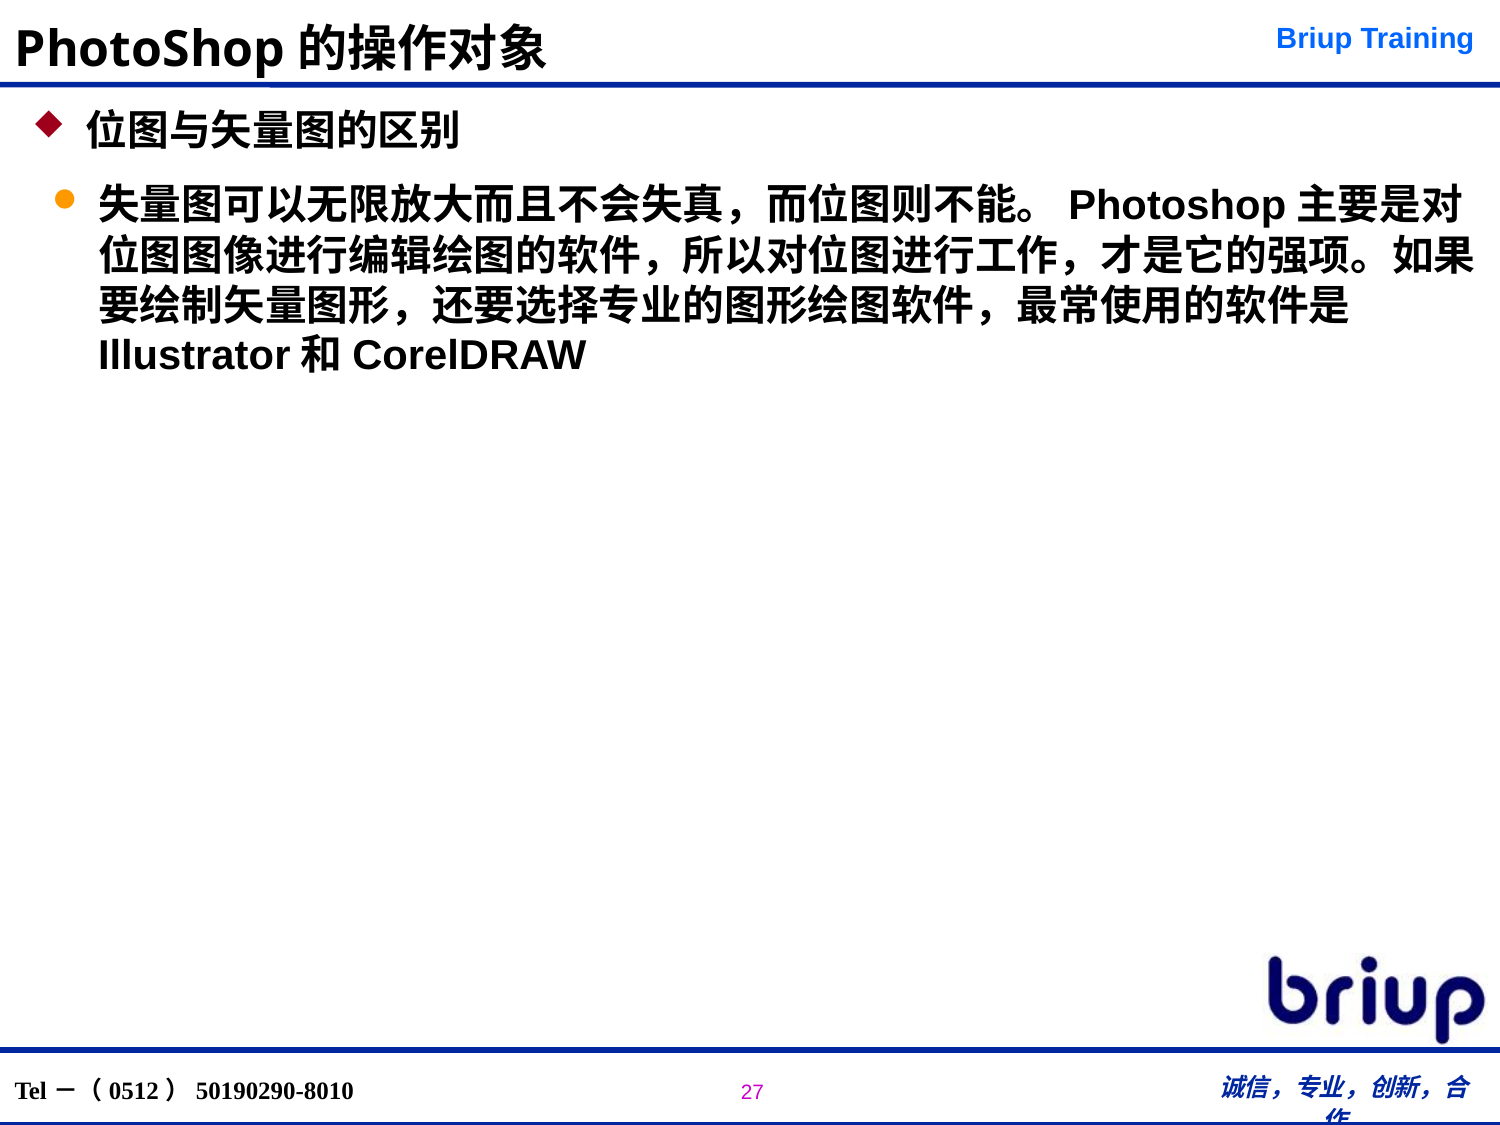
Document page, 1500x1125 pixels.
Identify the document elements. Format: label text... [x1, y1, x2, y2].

title PhotoShop的操作对象 [0, 0, 1251, 85]
list 位图与矢量图的区别 失量图可以无限放大而且不会失真，而位图则不能。Photoshop主要是对位图图像进行编辑绘图的软件，所以对位图进行工作，才是它的强项。如果要绘制矢量图形，还要选择专业的图形绘图软件，最常使用的软件是Illustrator和CorelDRAW [0, 96, 1500, 1053]
